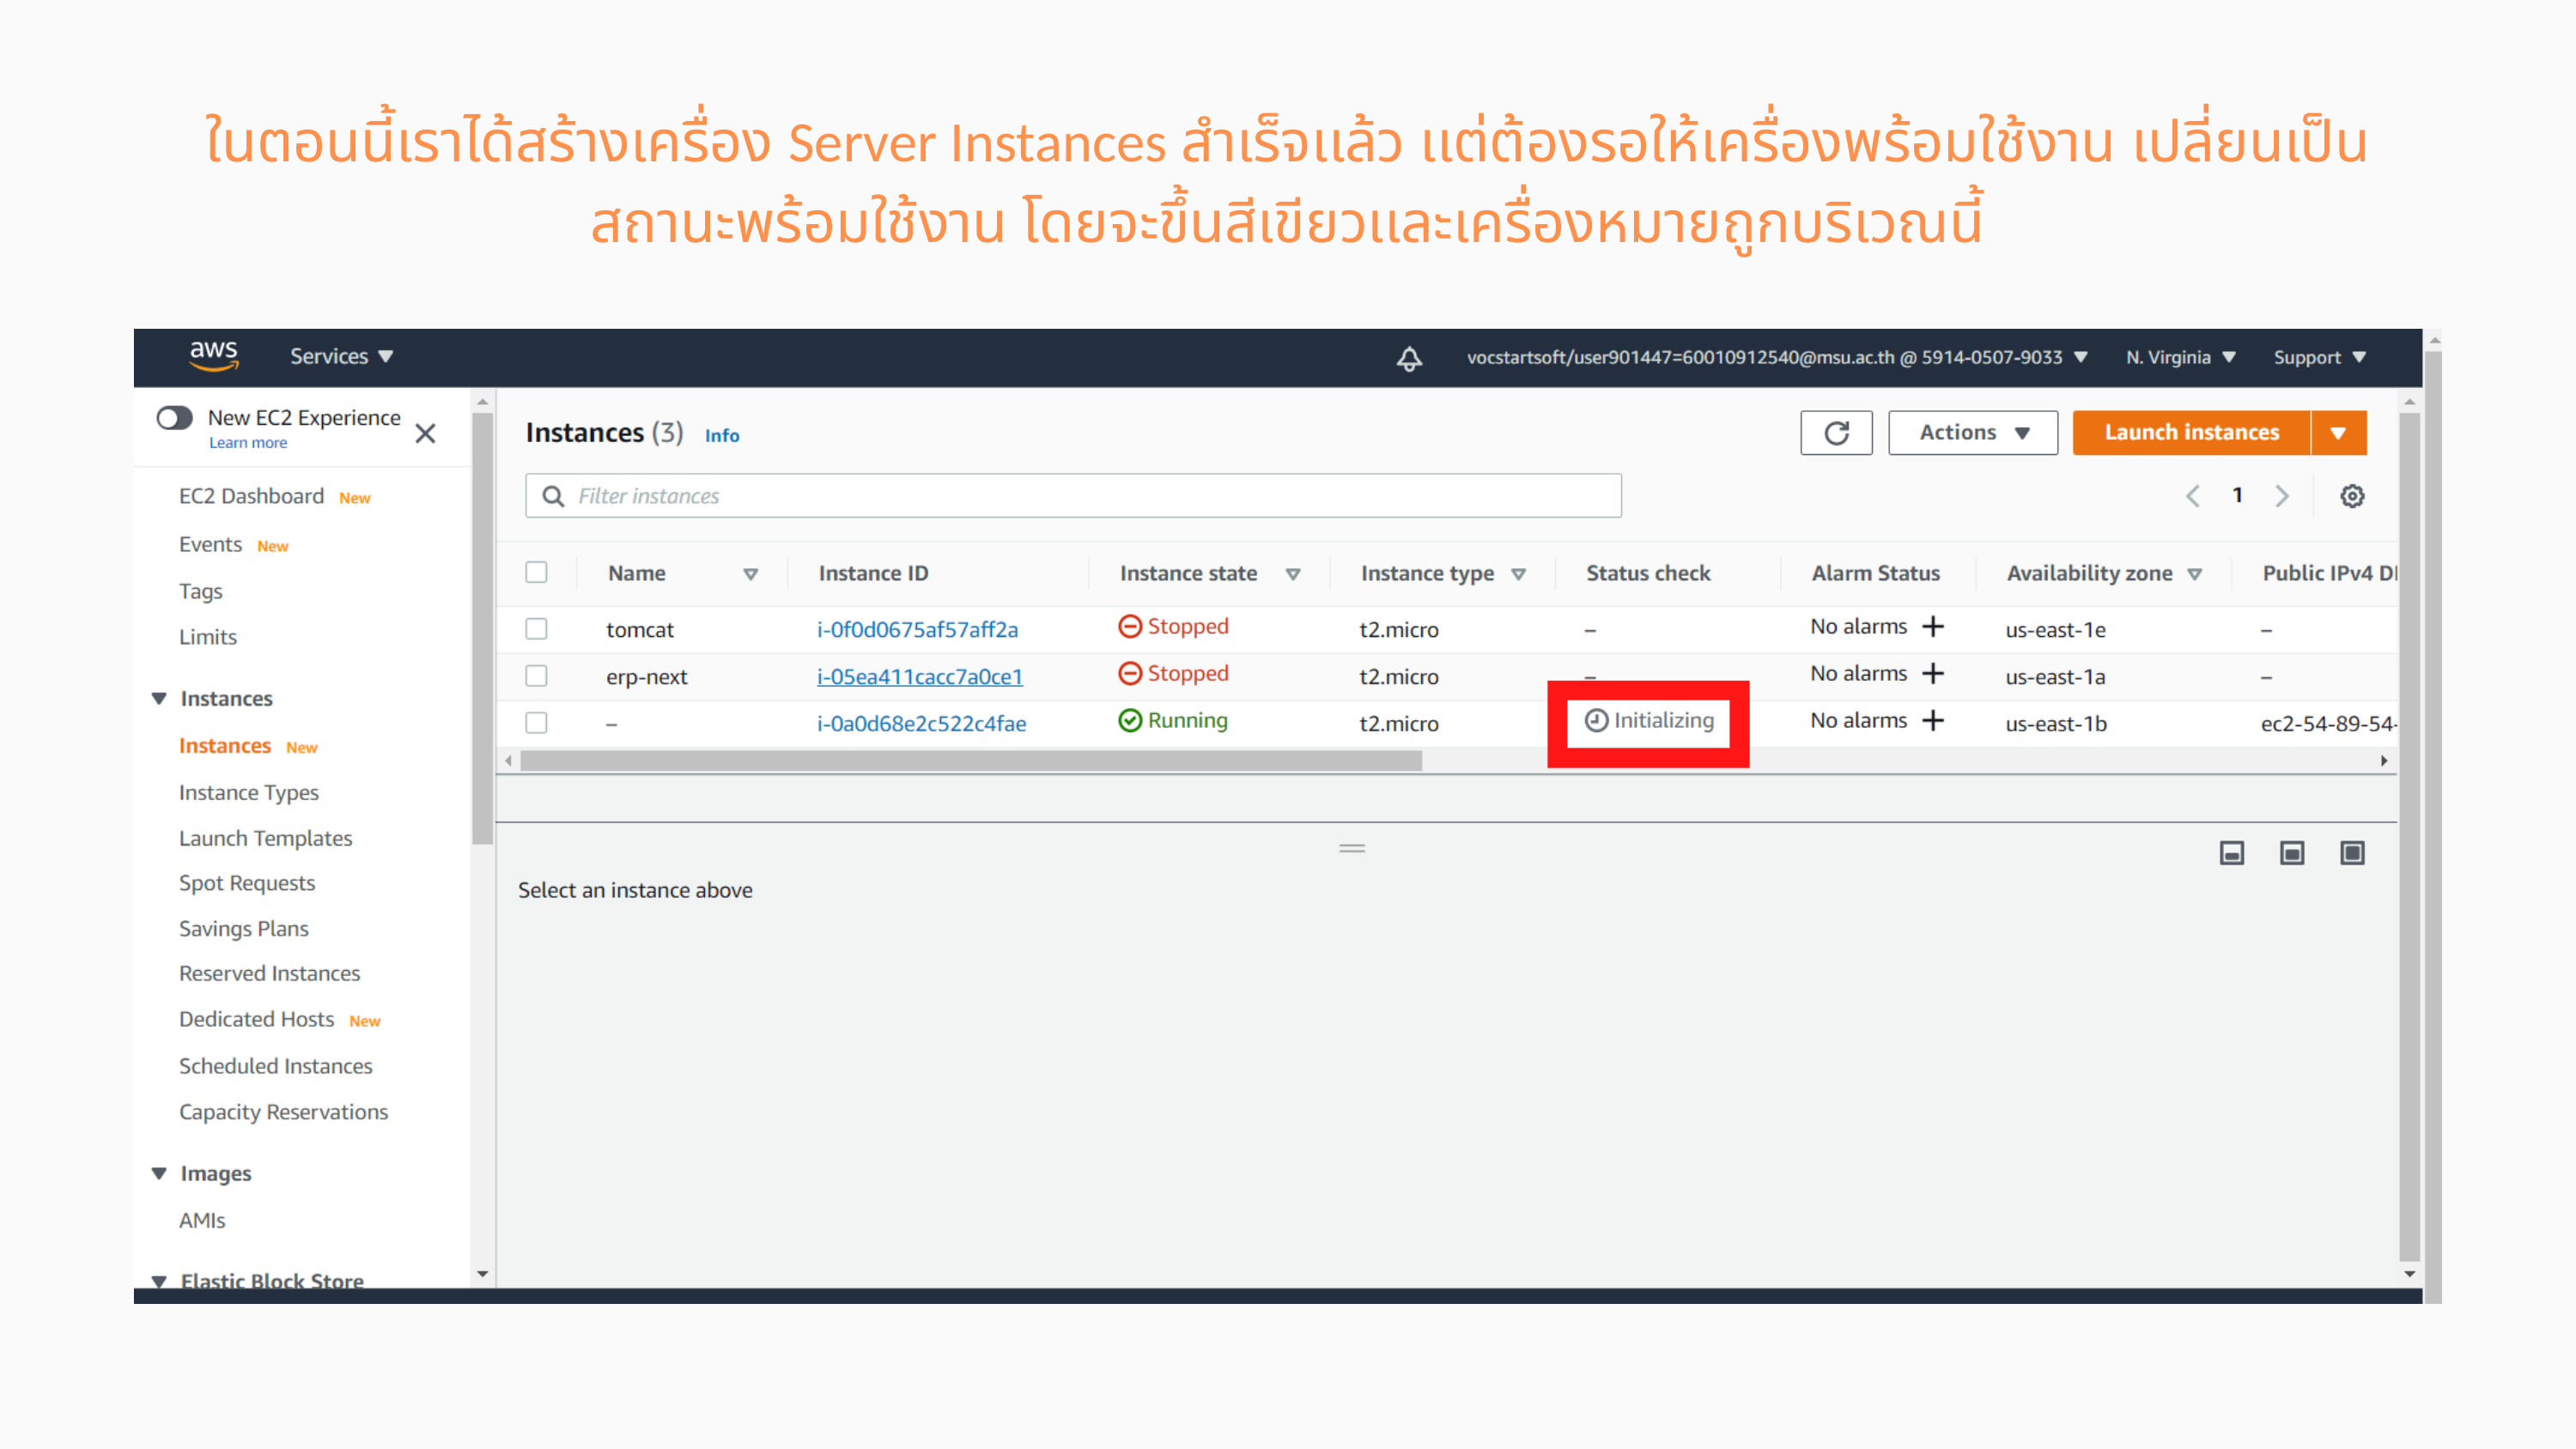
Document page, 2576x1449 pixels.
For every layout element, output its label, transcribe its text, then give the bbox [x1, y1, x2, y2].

text_box ในตอนนี้เราได้สร้างเครื่อง Server Instances สำเร็จเเล้ว เเต่ต้องรอให้เครื่องพร้อมใช้งาน เปลี่ยนเป็นสถานะพร้อมใช้งาน โดยจะขึ้นสีเขียวเเละเครื่องหมายถูกบริเวณนี้ [134, 93, 2442, 254]
picture [133, 329, 2442, 1304]
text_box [1547, 680, 1750, 768]
